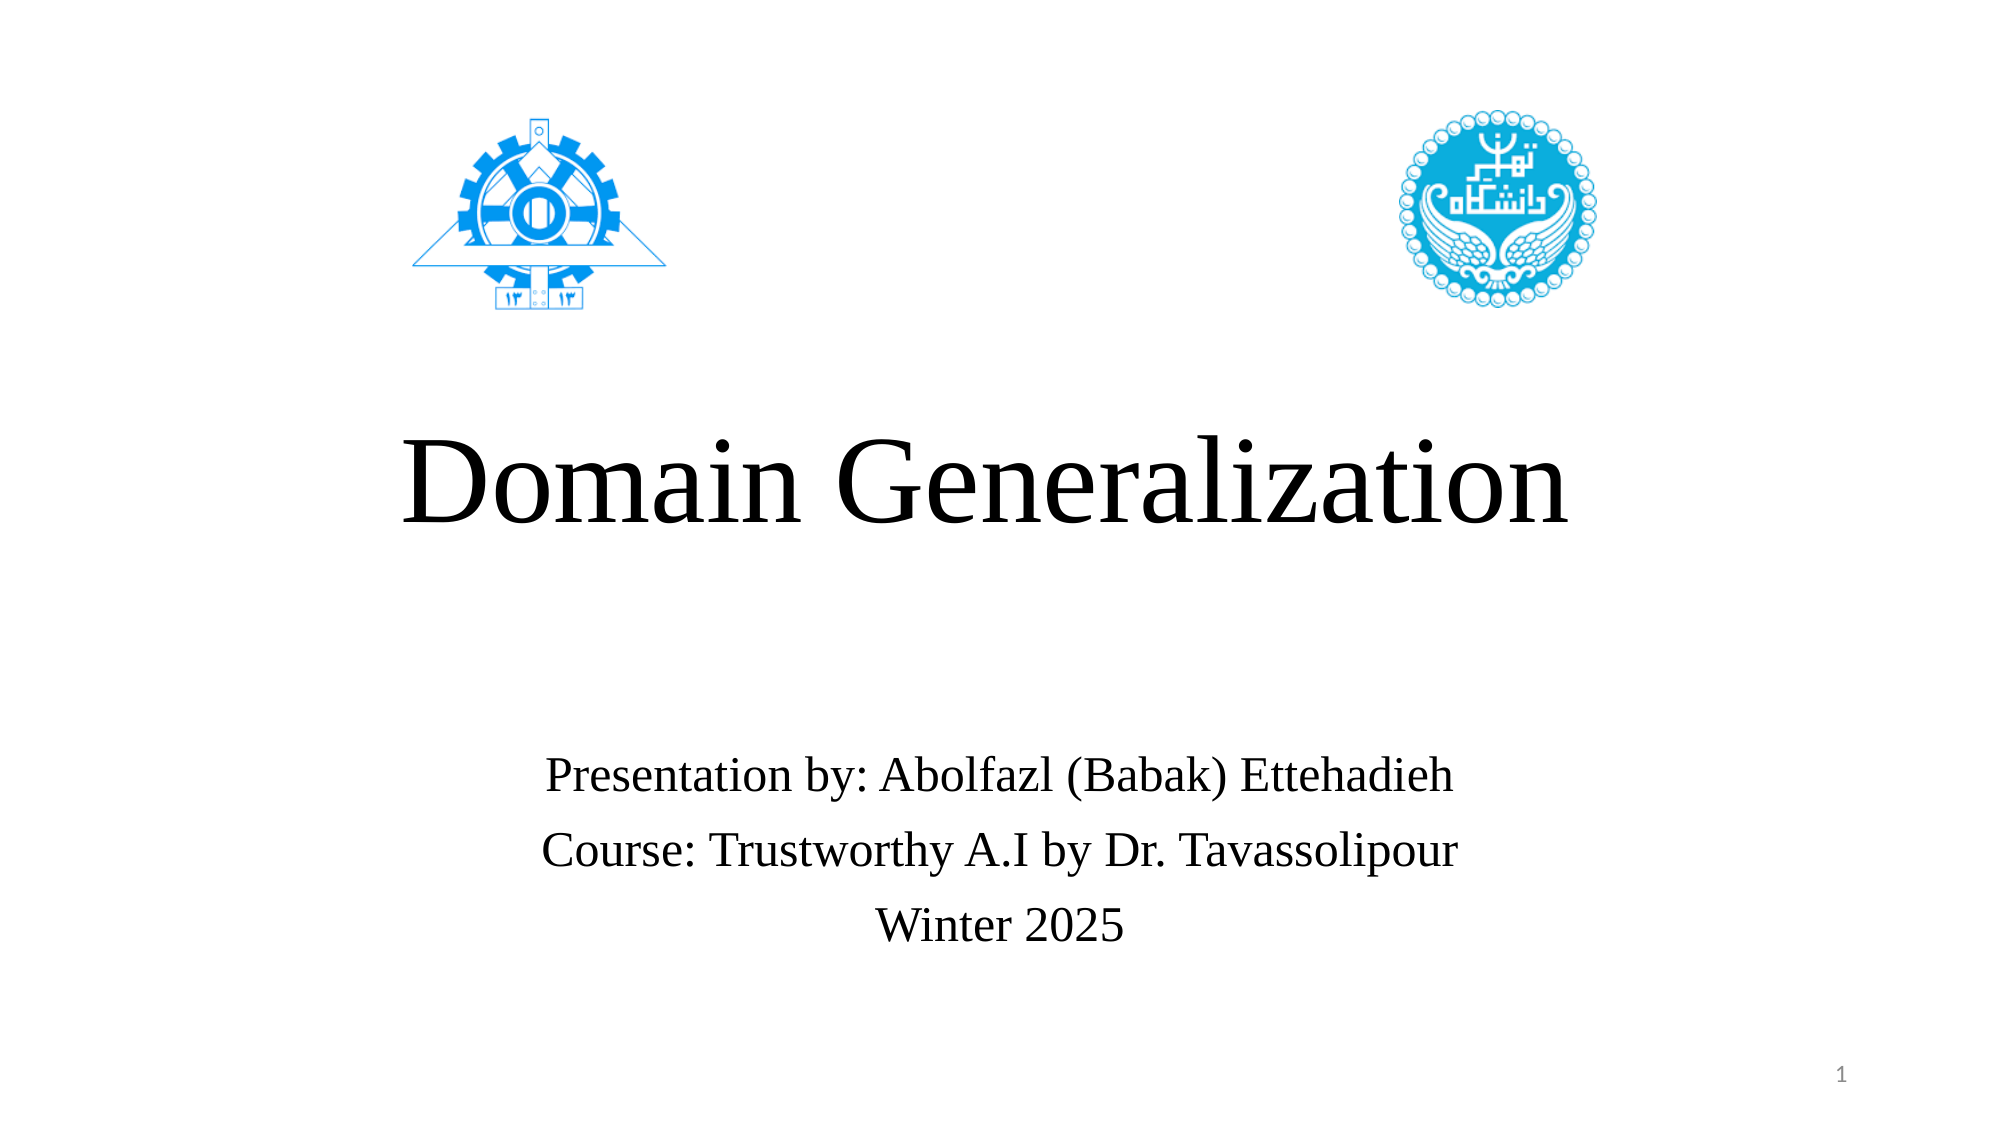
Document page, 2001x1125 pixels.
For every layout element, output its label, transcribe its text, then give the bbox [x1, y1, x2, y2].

slide_number 1 [1412, 1042, 1863, 1103]
subtitle Presentation by: Abolfazl (Babak) Ettehadieh Course: Trustworthy A.I by Dr. Tavassolipour Winter 2025 [249, 740, 1750, 1013]
title Domain Generalization [249, 375, 1722, 558]
picture [412, 87, 669, 344]
picture [1399, 110, 1597, 308]
